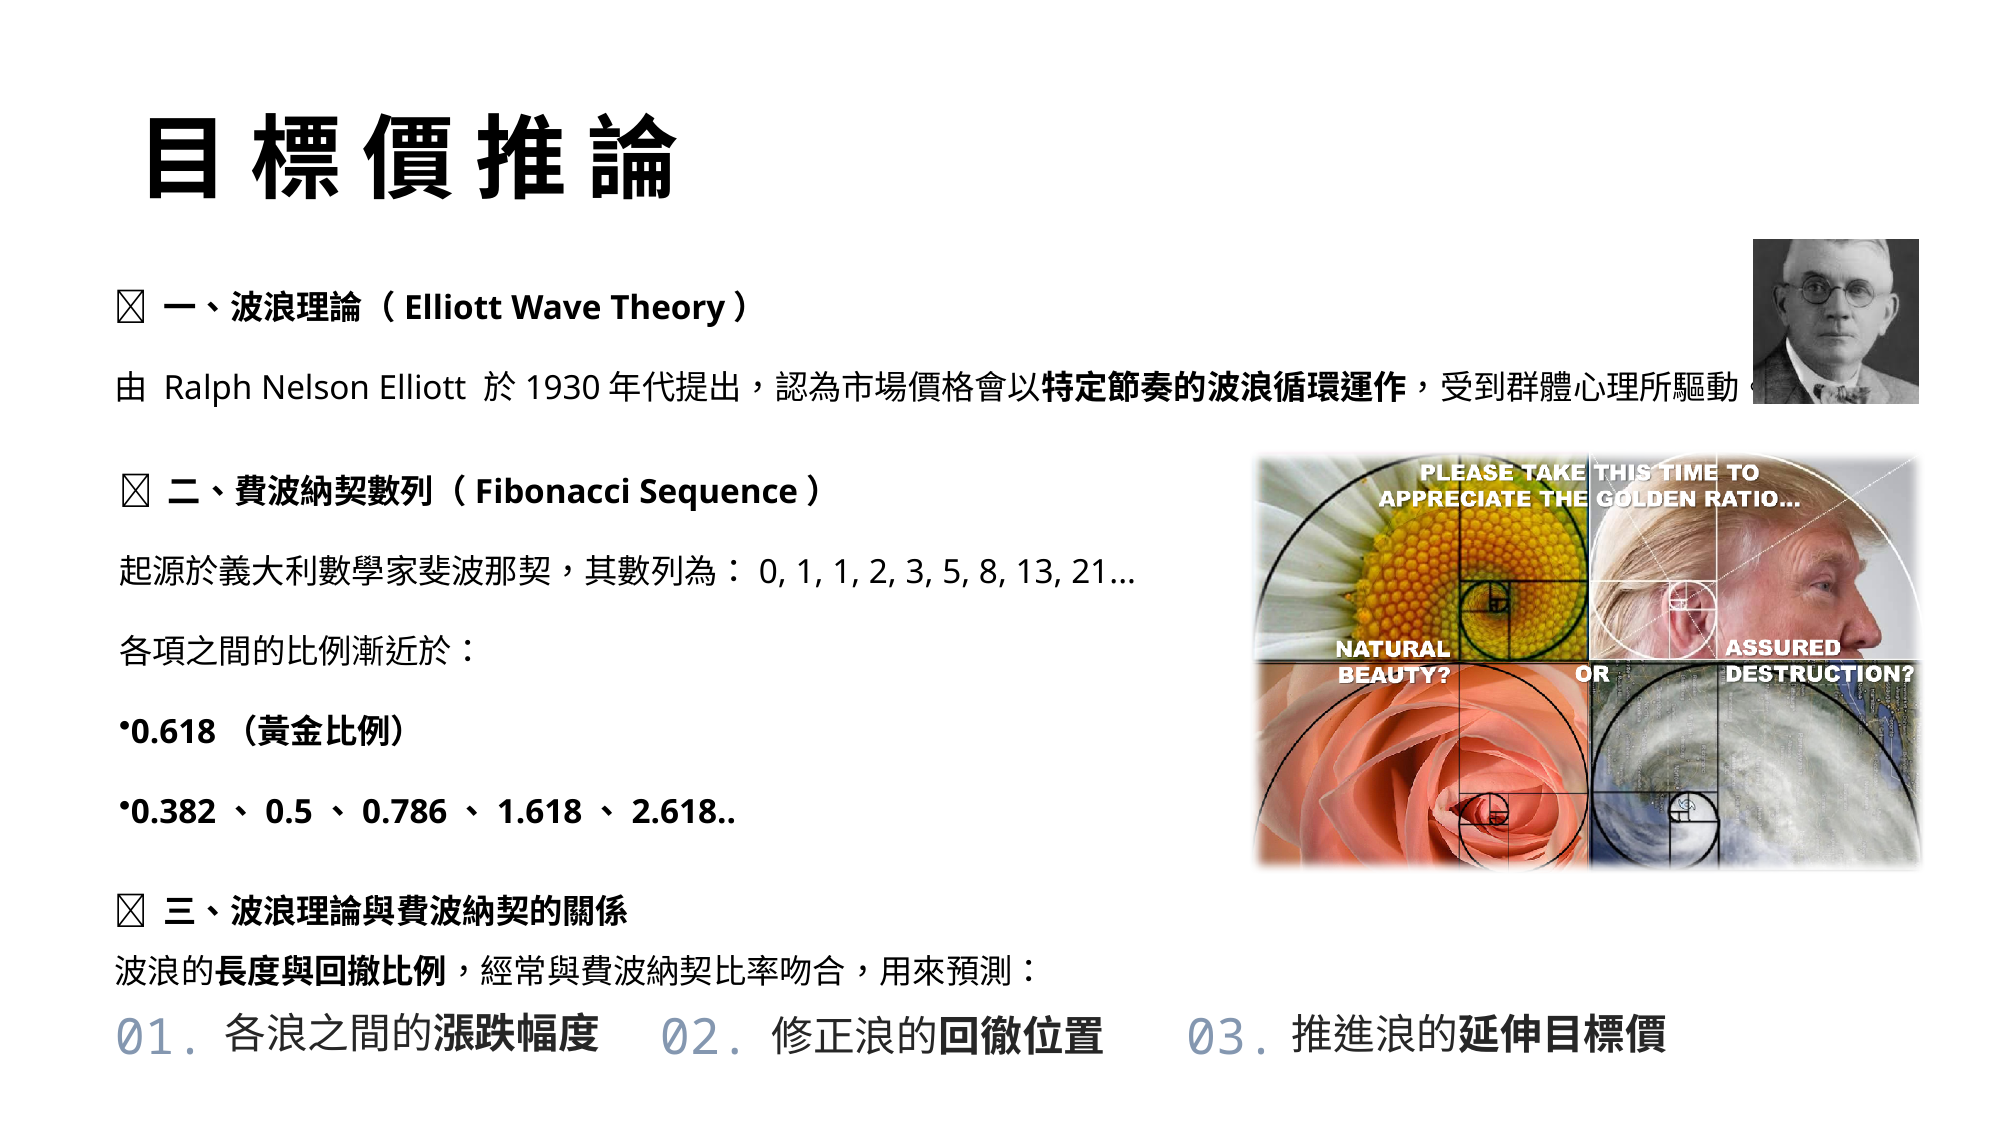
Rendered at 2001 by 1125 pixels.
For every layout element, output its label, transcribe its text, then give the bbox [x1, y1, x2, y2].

picture [1753, 239, 1919, 404]
text_box 🔷 一、波浪理論（Elliott Wave Theory） 由 Ralph Nelson Elliott 於1930年代提出，認為市場價格會以特定節奏的波浪循環運作，受到群體心理所驅動。 [99, 239, 1766, 414]
picture [1249, 449, 1929, 874]
text_box 🔶 二、費波納契數列（Fibonacci Sequence） 起源於義大利數學家斐波那契，其數列為：0, 1, 1, 2, 3, 5, 8, 13, 21... 各項之間的比例漸近於： 0.618（黃金比例） 0.382、0.5、0.786、1.618、2.618.. [104, 423, 1153, 838]
title 目 標 價 推 論 [69, 53, 748, 271]
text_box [99, 1003, 1929, 1103]
text_box 🔗 三、波浪理論與費波納契的關係 波浪的長度與回撤比例，經常與費波納契比率吻合，用來預測： [99, 863, 1176, 998]
